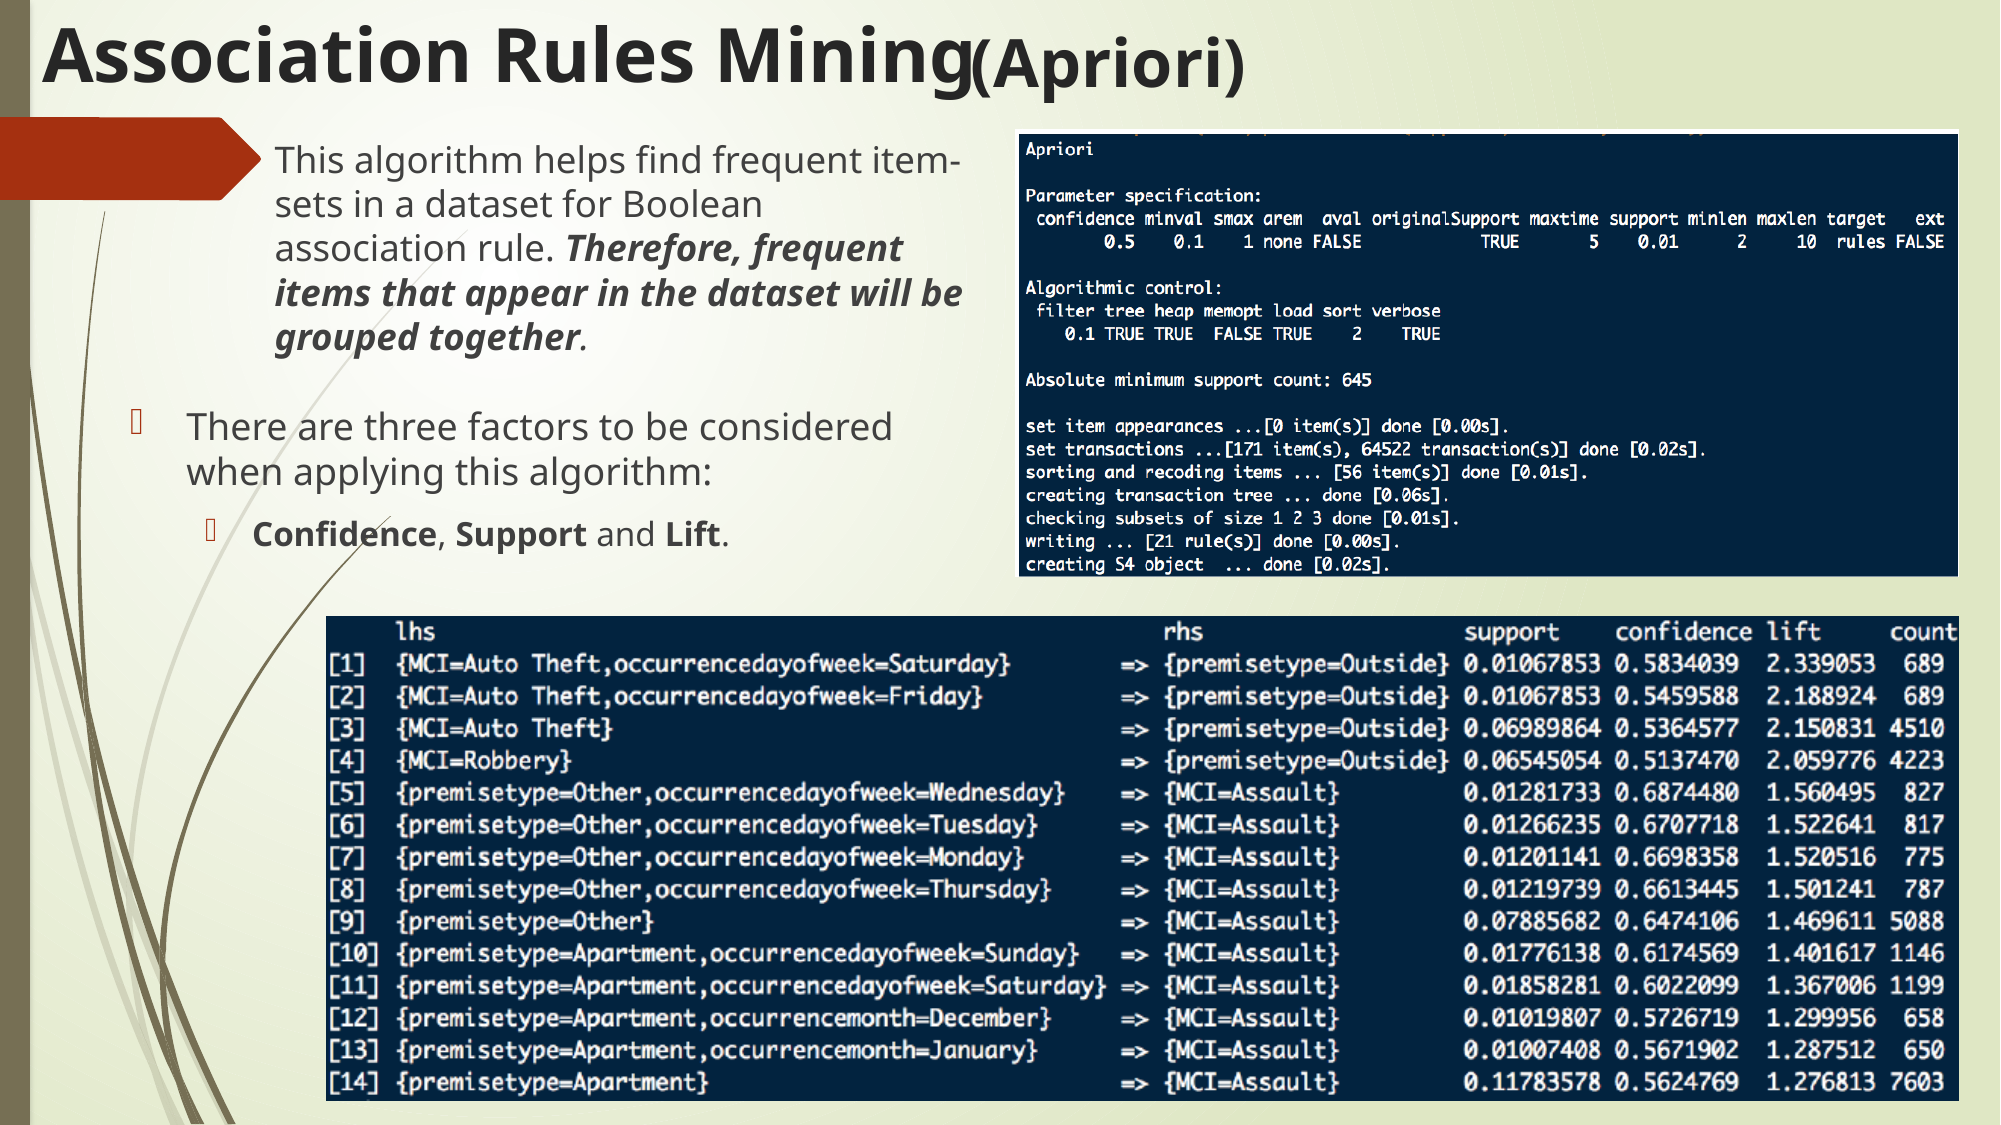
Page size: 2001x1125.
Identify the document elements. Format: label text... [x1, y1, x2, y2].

title Association Rules Mining [27, 0, 1028, 128]
picture [325, 616, 1959, 1102]
text_box This algorithm helps find frequent item-sets in a dataset for Boolean association rule. Therefore, frequent items that appear in the dataset will be grouped together. [204, 129, 981, 365]
text_box (Apriori) [955, 13, 1274, 141]
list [1015, 129, 1959, 577]
text_box There are three factors to be considered when applying this algorithm: Confidence, Support and Lift. [115, 395, 956, 640]
